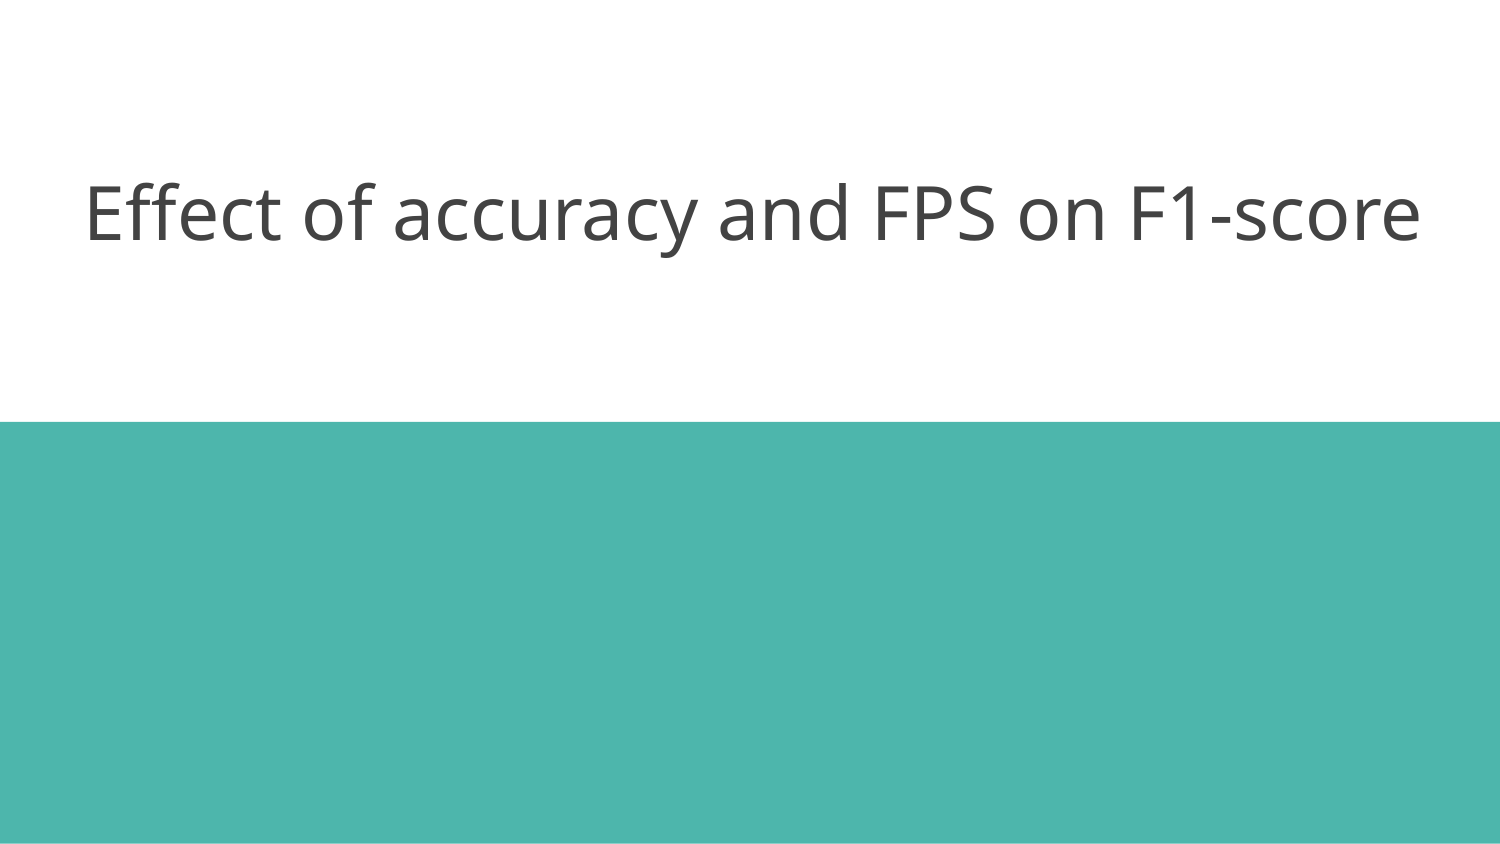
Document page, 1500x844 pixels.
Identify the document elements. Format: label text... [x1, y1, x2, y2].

title Effect of accuracy and FPS on F1-score [51, 133, 1458, 289]
